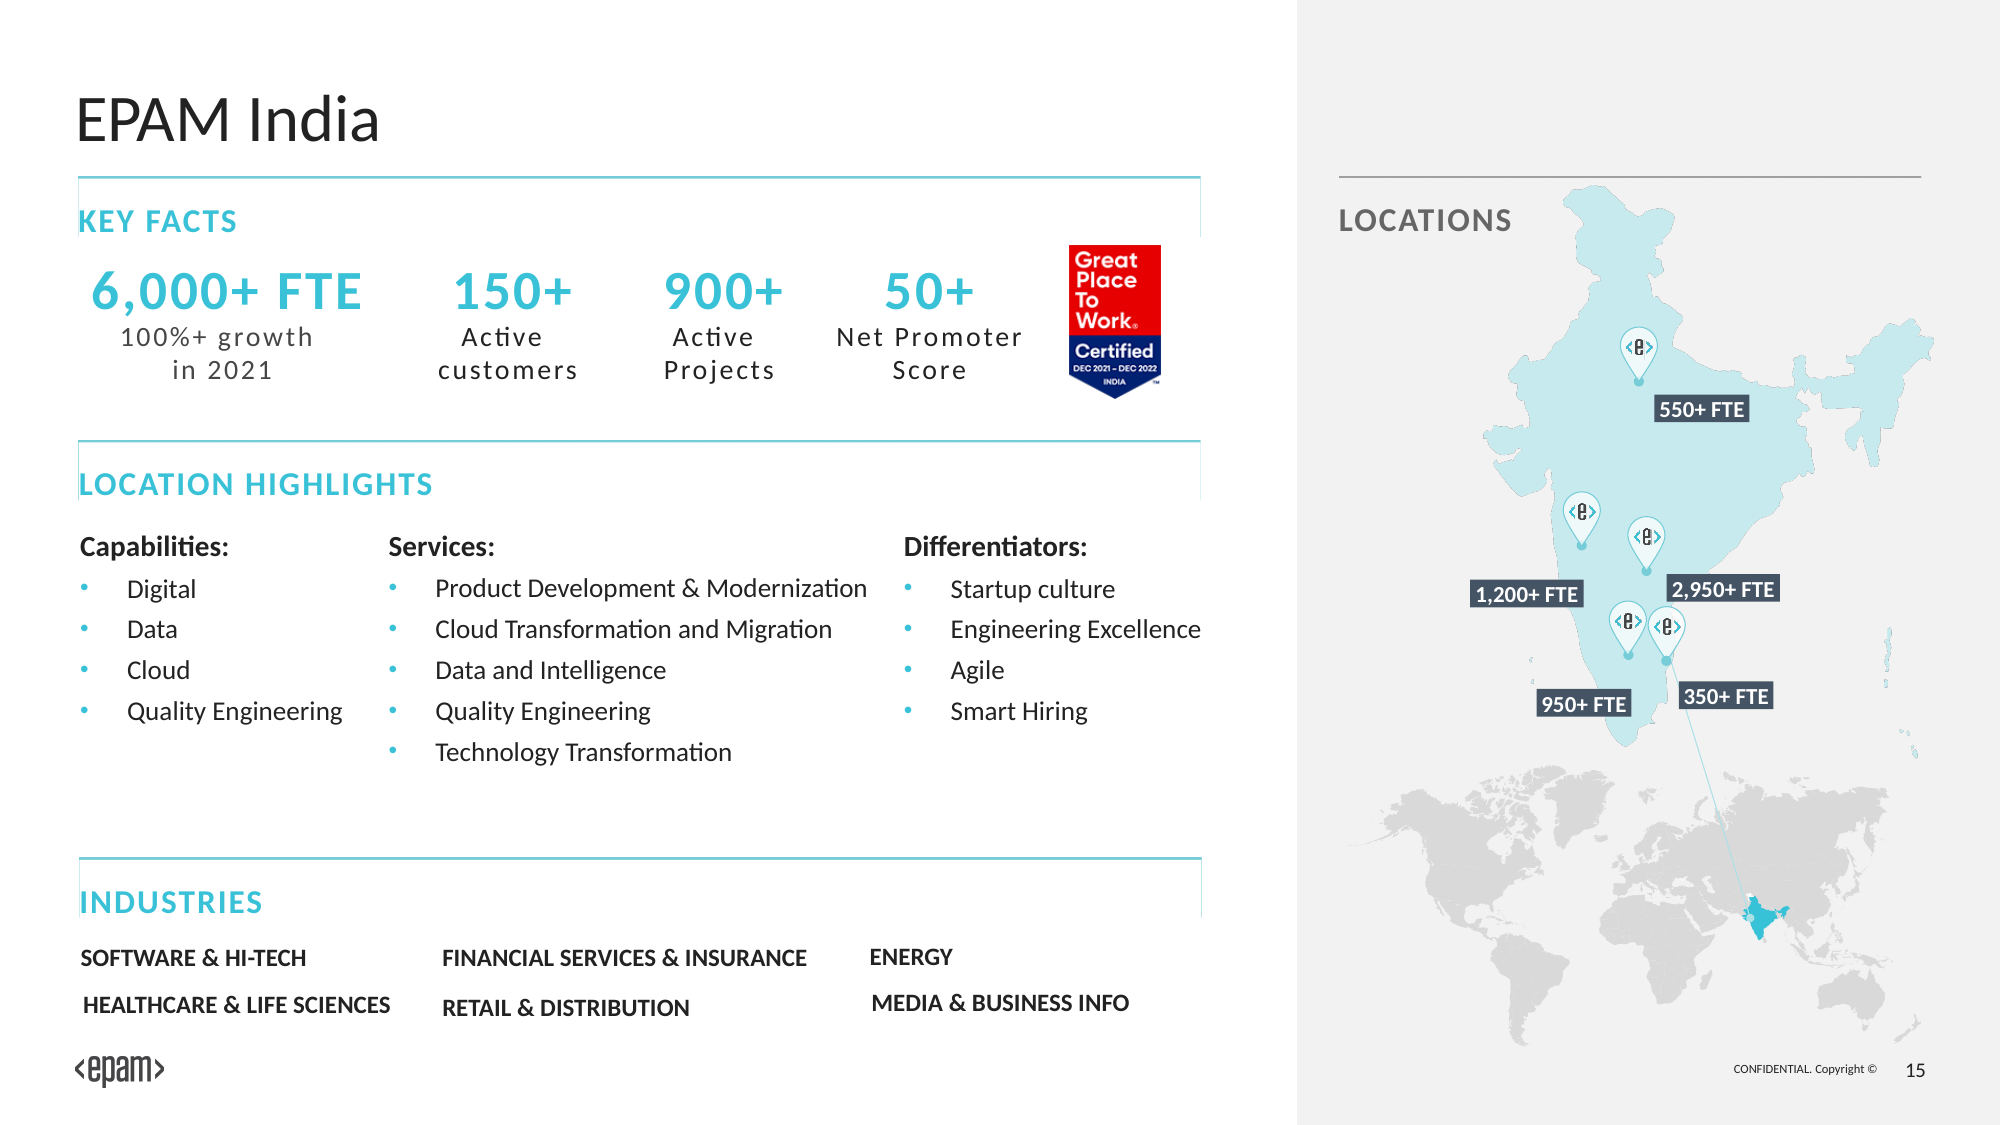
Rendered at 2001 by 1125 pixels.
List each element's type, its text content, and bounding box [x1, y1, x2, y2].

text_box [62, 254, 347, 394]
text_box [1346, 765, 1922, 1047]
text_box INDUSTRIES [79, 859, 1202, 920]
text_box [558, 254, 769, 394]
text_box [1651, 822, 1751, 918]
text_box Capabilities: Digital Data Cloud Quality Engineering [80, 520, 367, 734]
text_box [1563, 491, 1601, 551]
text_box ENERGY​ [854, 932, 1346, 978]
picture [1069, 245, 1161, 399]
picture [1393, 122, 2000, 822]
text_box HEALTHCARE & LIFE SCIENCES [68, 980, 856, 1026]
text_box RETAIL & DISTRIBUTION​ [427, 984, 1346, 1030]
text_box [347, 254, 558, 394]
text_box MEDIA & BUSINESS INFO​ [856, 978, 1346, 1024]
text_box FINANCIAL SERVICES & INSURANCE​ [427, 934, 856, 980]
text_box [769, 254, 1090, 394]
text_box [1648, 606, 1686, 666]
title EPAM India [75, 75, 1149, 150]
picture [75, 1056, 164, 1088]
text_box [1609, 600, 1647, 661]
text_box Services: Product Development & Modernization Cloud Transformation and Migration Data and Intelligence Quality Engineering Technology Transformation [388, 520, 893, 774]
text_box Key facts [78, 178, 1201, 239]
text_box Differentiators: Startup culture Engineering Excellence Agile Smart Hiring [903, 520, 1219, 734]
text_box Location Highlights [78, 442, 1201, 503]
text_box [1620, 327, 1658, 382]
text_box SOFTWARE & HI-TECH​ [65, 934, 427, 979]
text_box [1627, 516, 1665, 577]
text_box Locations [1339, 178, 1393, 239]
